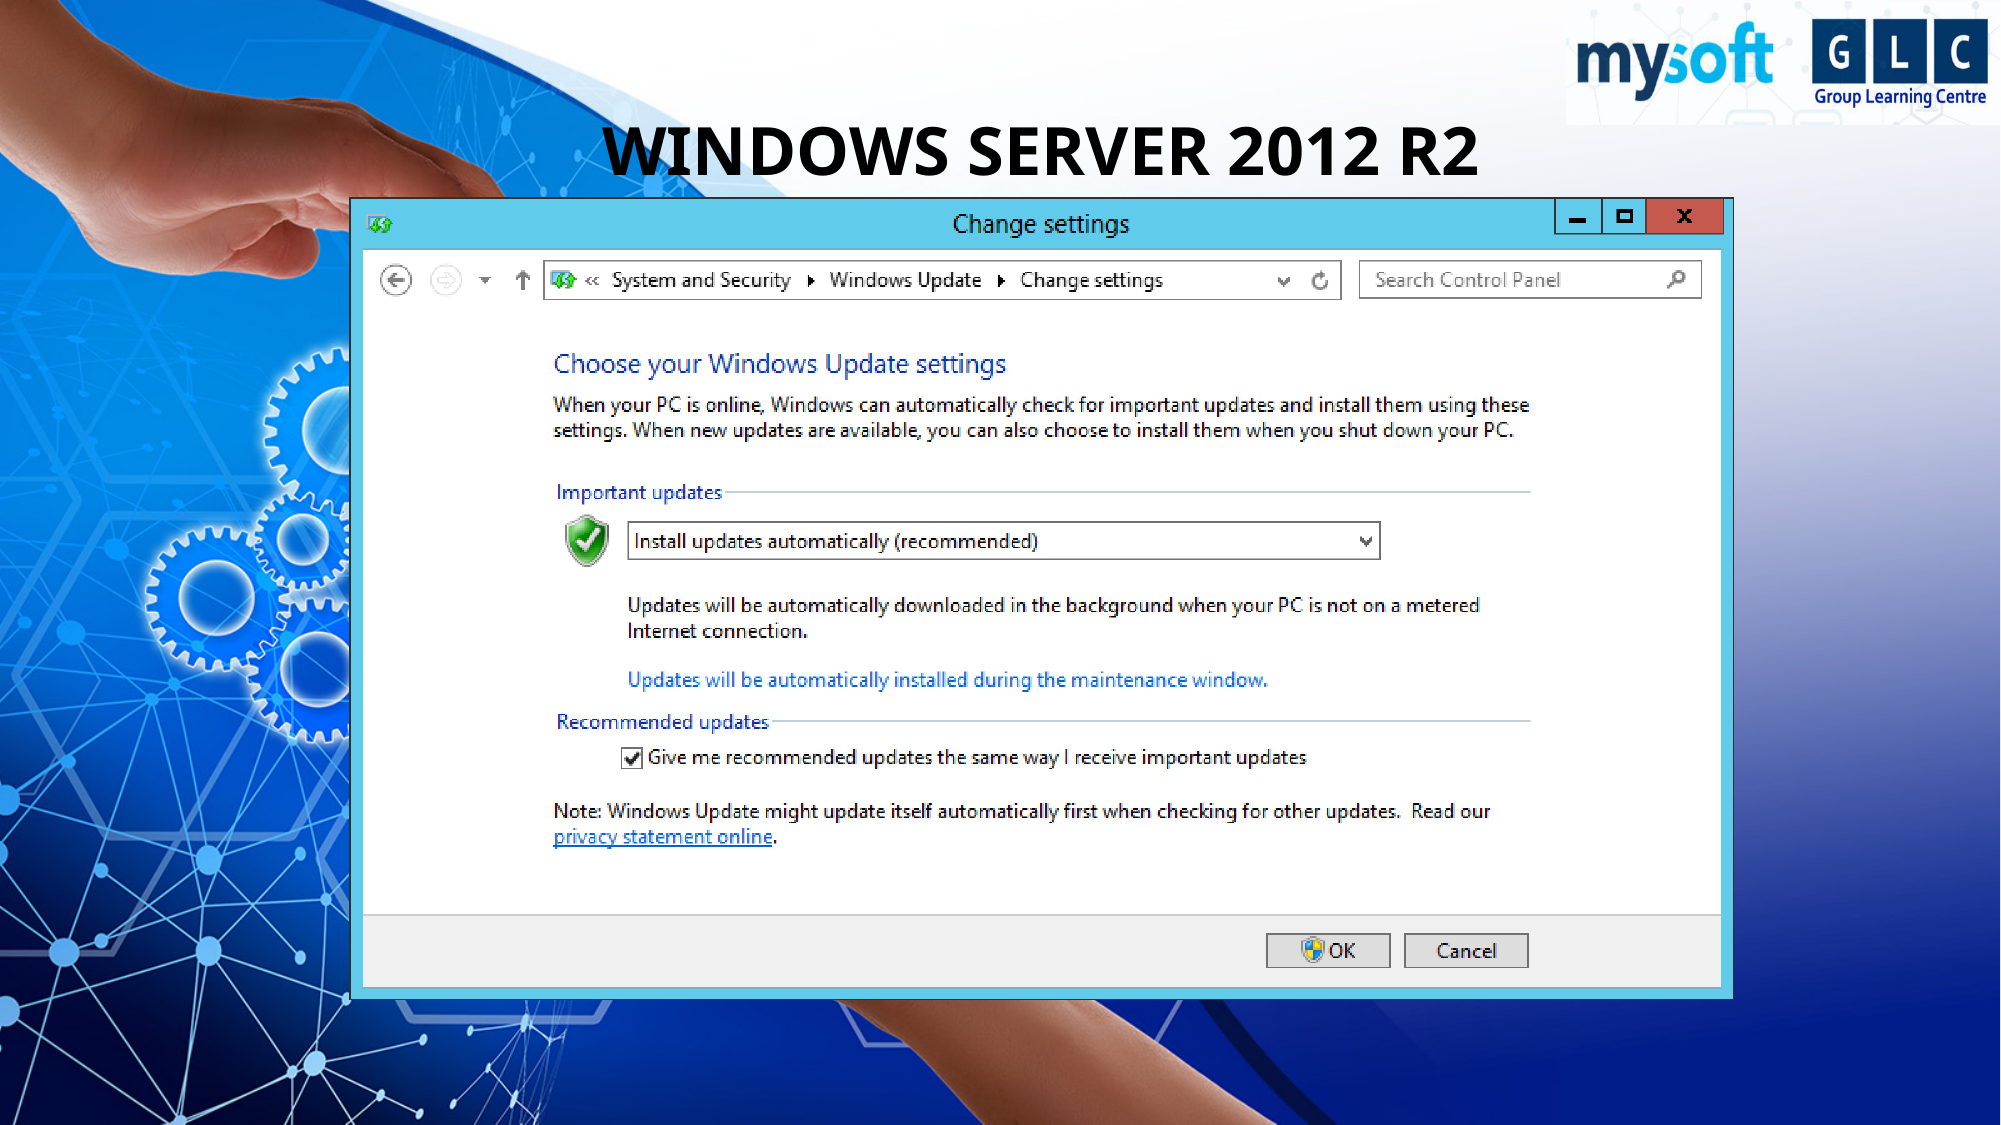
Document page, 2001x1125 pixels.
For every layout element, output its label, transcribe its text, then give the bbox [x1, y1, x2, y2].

text_box WINDOWS SERVER 2012 R2 [161, 101, 1923, 197]
picture [0, 0, 2001, 1125]
